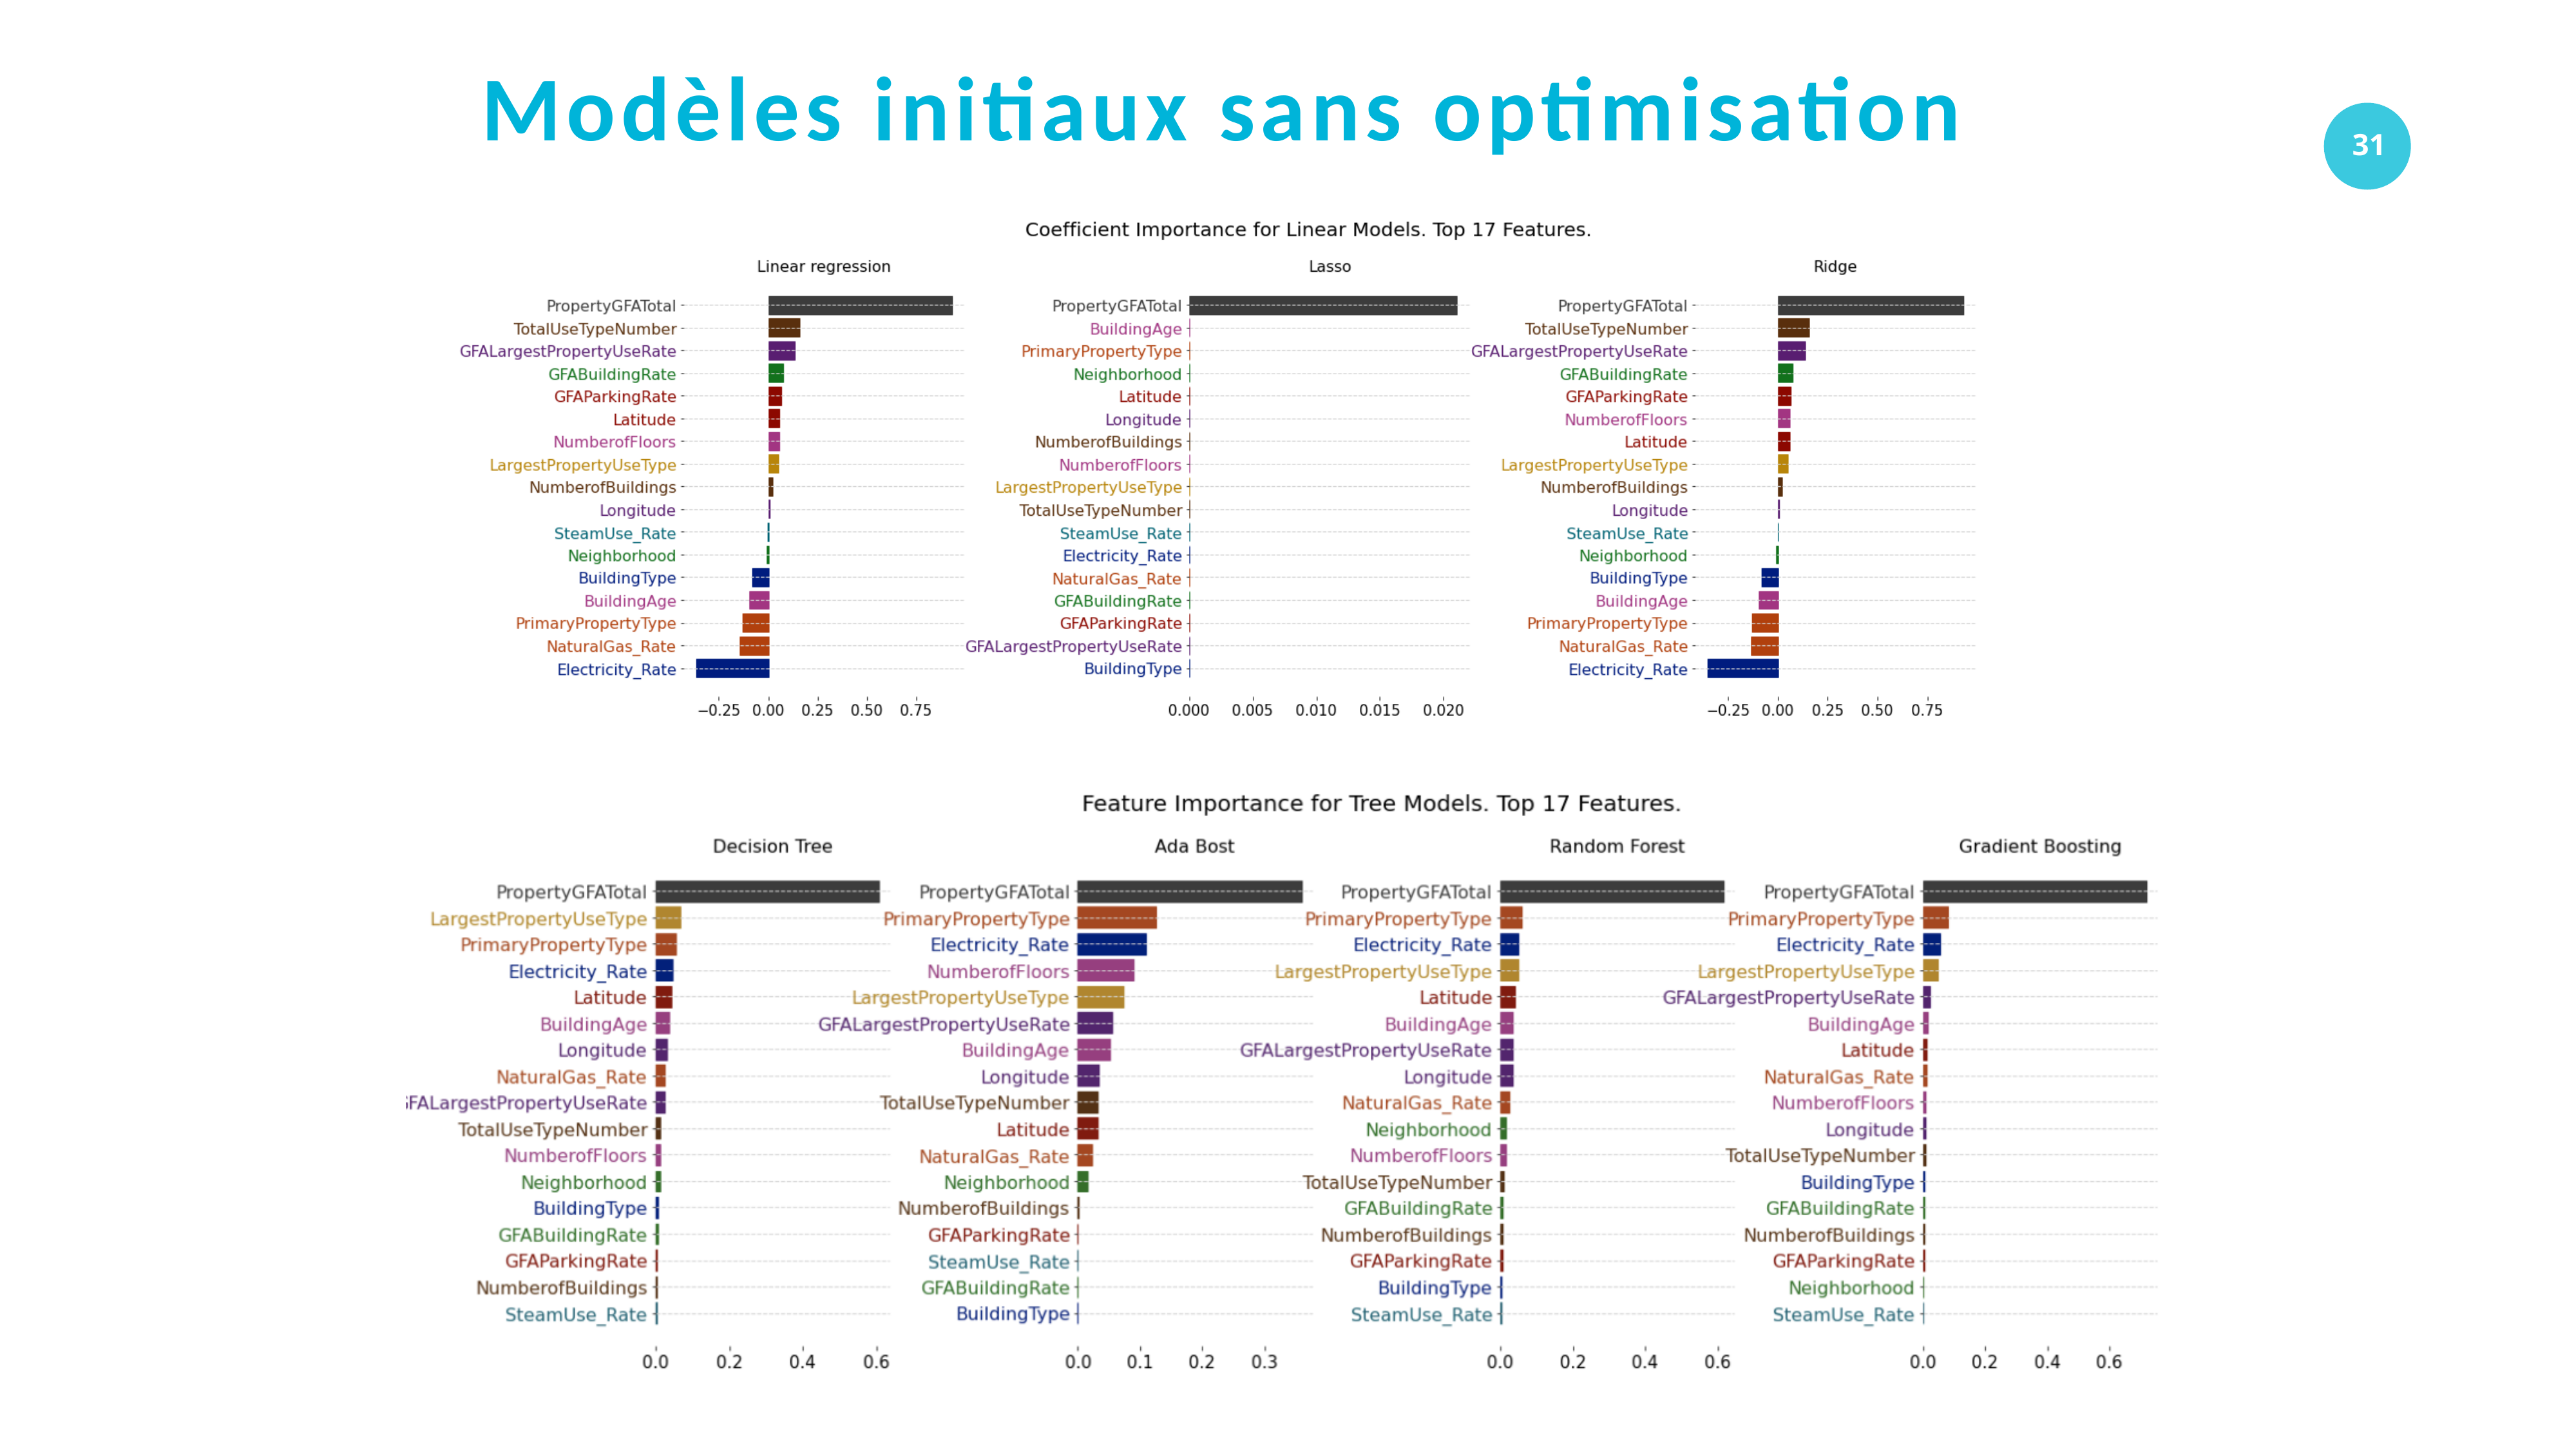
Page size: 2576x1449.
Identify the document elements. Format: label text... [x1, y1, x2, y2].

picture [452, 215, 1983, 724]
text_box Modèles initiaux sans optimisation [472, 49, 1963, 159]
picture [406, 780, 2170, 1400]
